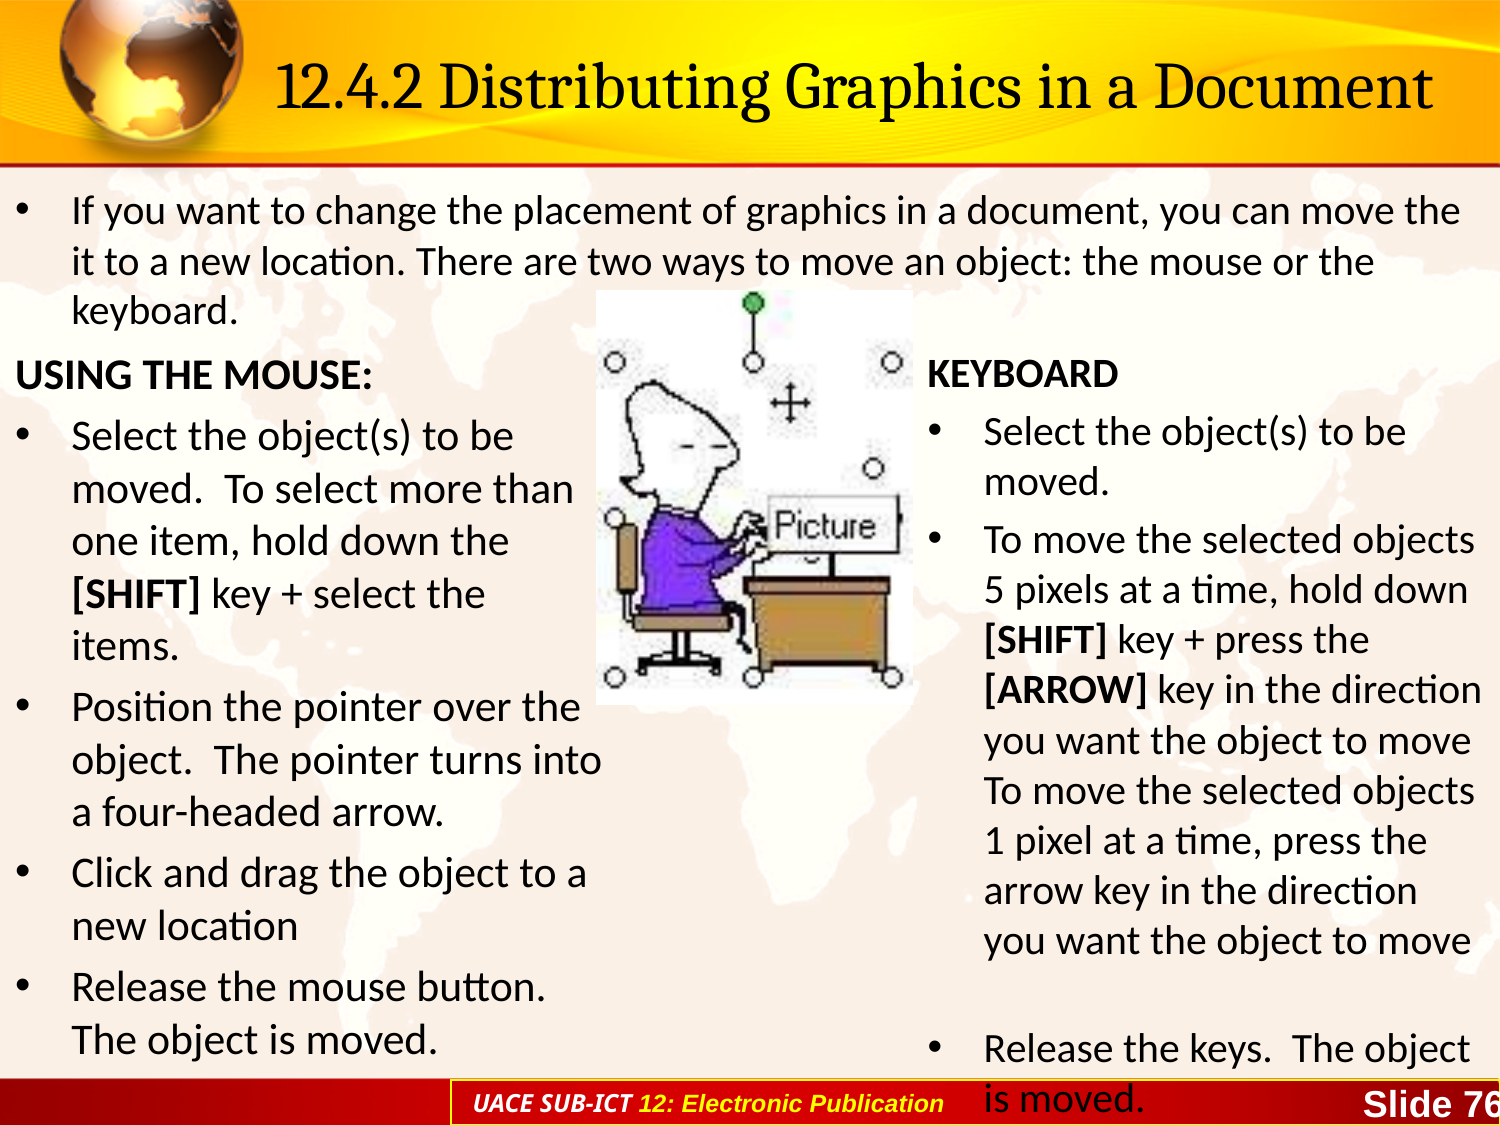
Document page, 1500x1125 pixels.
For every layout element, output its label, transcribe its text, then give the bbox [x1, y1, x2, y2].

list KEYBOARD Select the object(s) to be moved. To move the selected objects 5 pixels at a time, hold down [SHIFT] key + press the [ARROW] key in the direction you want the object to move To move the selected objects 1 pixel at a time, press the arrow key in the direction you want the object to move Release the keys. The object is moved. [912, 337, 1500, 1067]
picture [1489, 1095, 1499, 1103]
picture [1490, 1104, 1497, 1113]
picture [0, 290, 1500, 1125]
list If you want to change the placement of graphics in a document, you can move the it to a new location. There are two ways to move an object: the mouse or the keyboard. [0, 175, 1500, 338]
picture [452, 1081, 1499, 1124]
title 12.4.2 Distributing Graphics in a Document [212, 0, 1500, 165]
text_box USING THE MOUSE: Select the object(s) to be moved. To select more than one item, hold down the [SHIFT] key + select the items. Position the pointer over the object. The pointer turns into a four-headed arrow. Click and drag the object to a new location Release the mouse button. The object is moved. [0, 338, 620, 1076]
picture [0, 0, 1500, 175]
